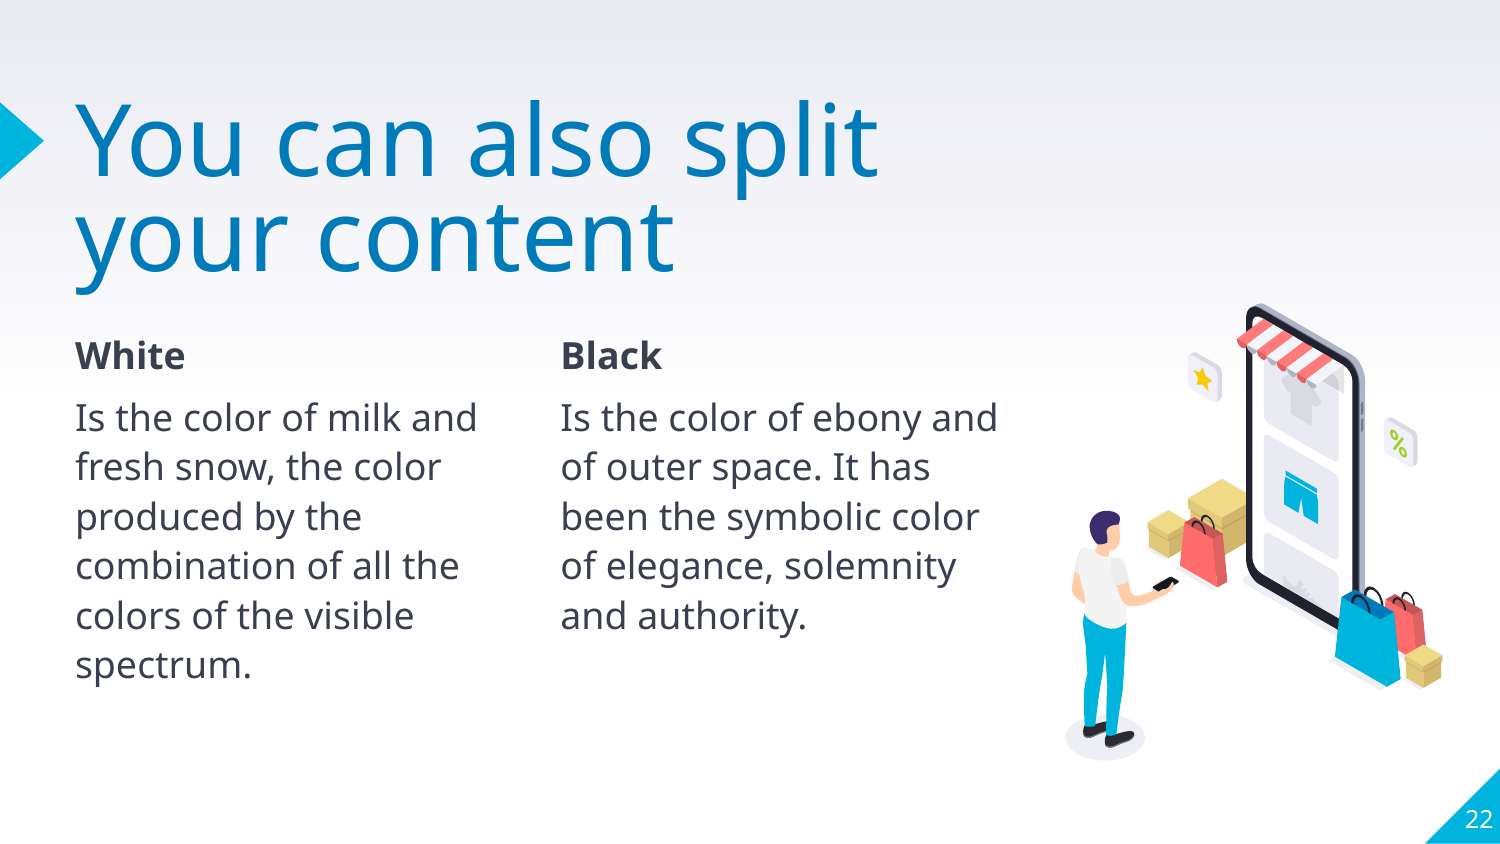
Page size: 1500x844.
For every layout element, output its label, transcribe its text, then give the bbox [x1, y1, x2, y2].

slide_number ‹#› [1418, 760, 1494, 838]
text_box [1065, 303, 1443, 761]
list Black Is the color of ebony and of outer space. It has been the symbolic color of elegance, solemnity and authority. [560, 327, 1001, 767]
title You can also split your content [75, 99, 1001, 277]
list White Is the color of milk and fresh snow, the color produced by the combination of all the colors of the visible spectrum. [75, 327, 516, 767]
